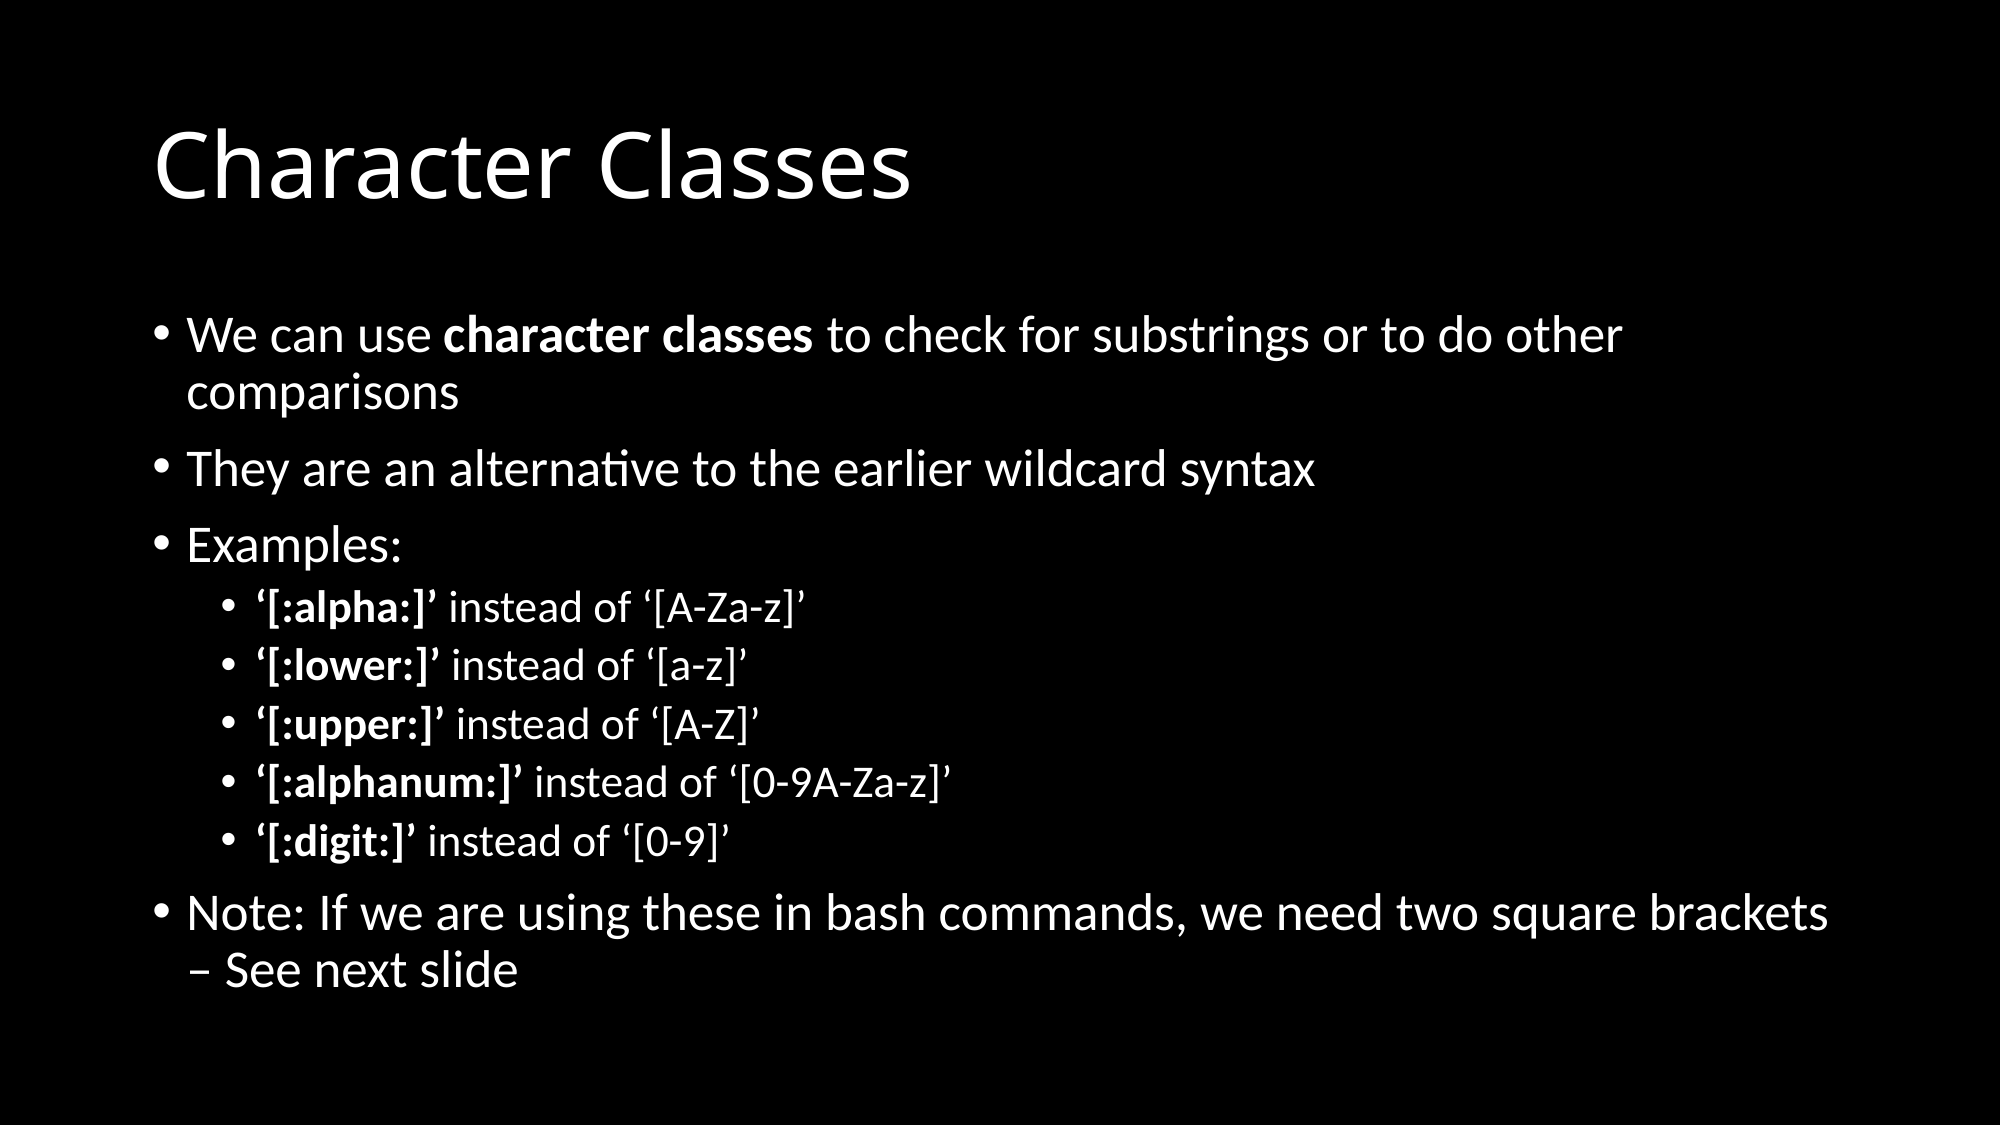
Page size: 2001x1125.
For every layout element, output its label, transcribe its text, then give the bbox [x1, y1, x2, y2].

title Character Classes [137, 59, 1863, 278]
list We can use character classes to check for substrings or to do other comparisons They are an alternative to the earlier wildcard syntax Examples: ‘[:alpha:]’ instead of ‘[A-Za-z]’ ‘[:lower:]’ instead of ‘[a-z]’ ‘[:upper:]’ instead of ‘[A-Z]’ ‘[:alphanum:]’ instead of ‘[0-9A-Za-z]’ ‘[:digit:]’ instead of ‘[0-9]’ Note: If we are using these in bash commands, we need two square brackets – See next slide [137, 299, 1863, 1014]
